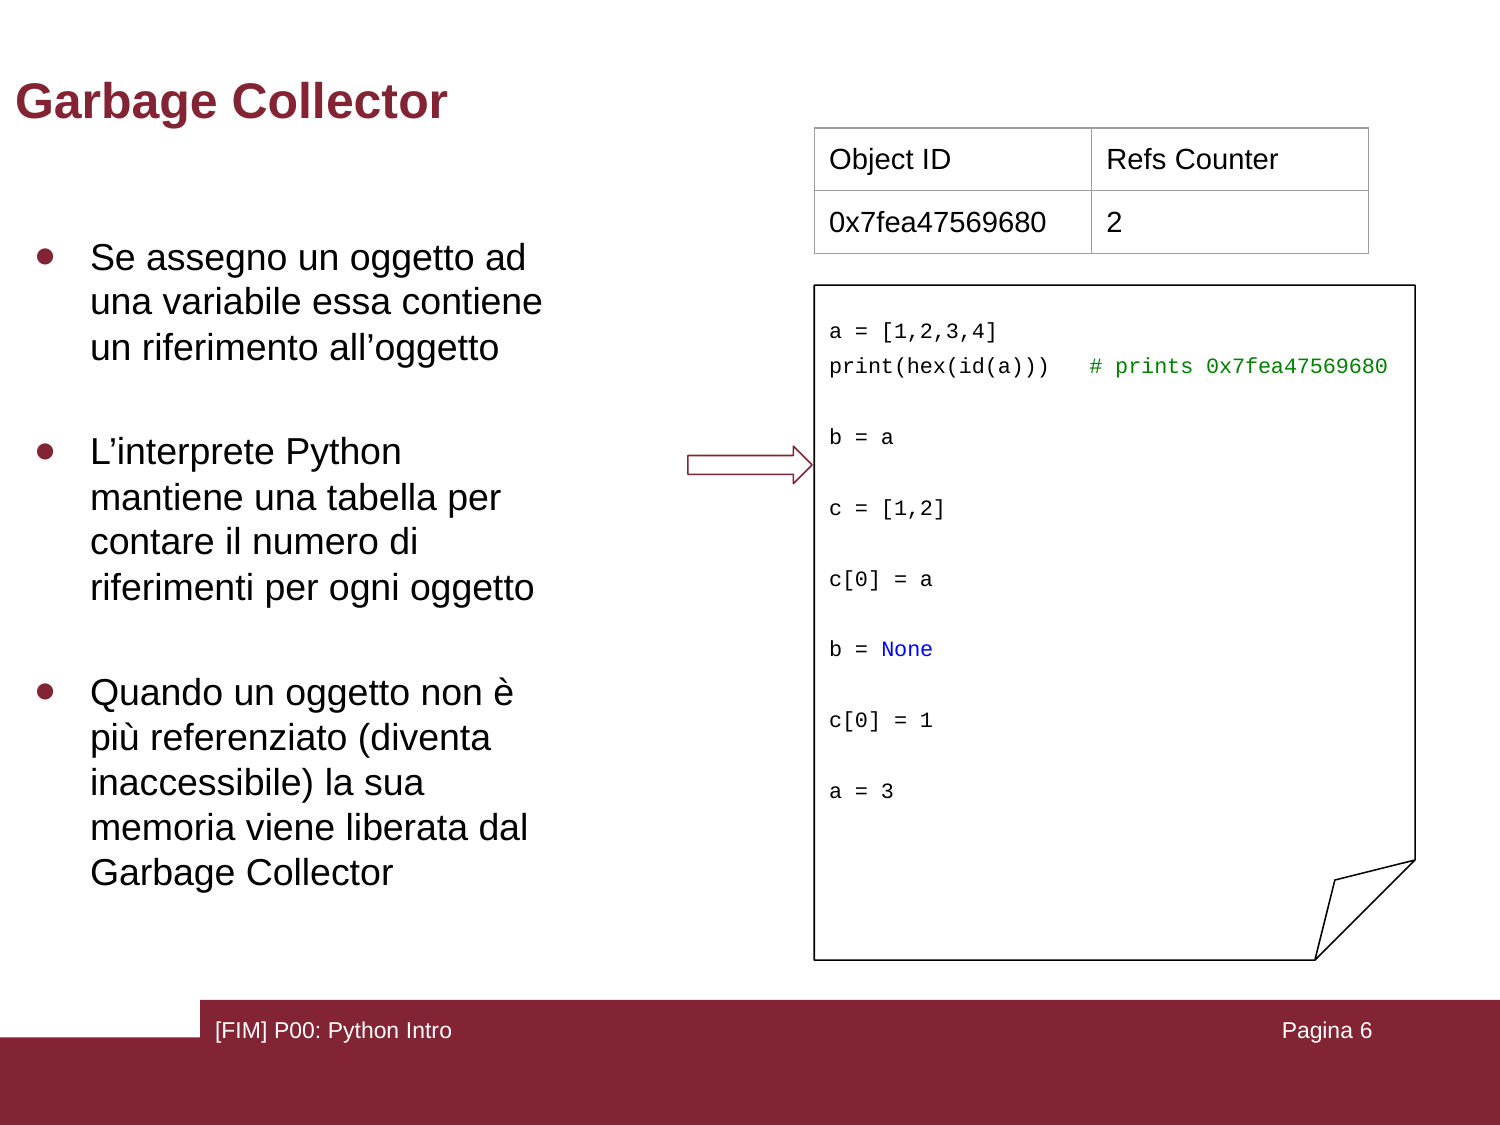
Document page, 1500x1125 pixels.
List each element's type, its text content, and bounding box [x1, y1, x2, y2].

text_box [687, 446, 813, 484]
table_cell 2 [1092, 191, 1368, 253]
table_header Refs Counter [1092, 129, 1368, 190]
list Se assegno un oggetto ad una variabile essa contiene un riferimento all’oggetto L’interprete Python mantiene una tabella per contare il numero di riferimenti per ogni oggetto Quando un oggetto non è più referenziato (diventa inaccessibile) la sua memoria viene liberata dal Garbage Collector [0, 224, 571, 900]
title Garbage Collector [0, 61, 1241, 144]
slide_number Pagina ‹#› [1074, 1008, 1388, 1084]
table_header Object ID [815, 129, 1091, 190]
text_box a = [1,2,3,4] print(hex(id(a))) # prints 0x7fea47569680 b = a c = [1,2] c[0] = a b = None c[0] = 1 a = 3 [814, 285, 1416, 961]
table_cell 0x7fea47569680 [815, 191, 1091, 253]
footer [FIM] P00: Python Intro [200, 1008, 675, 1084]
